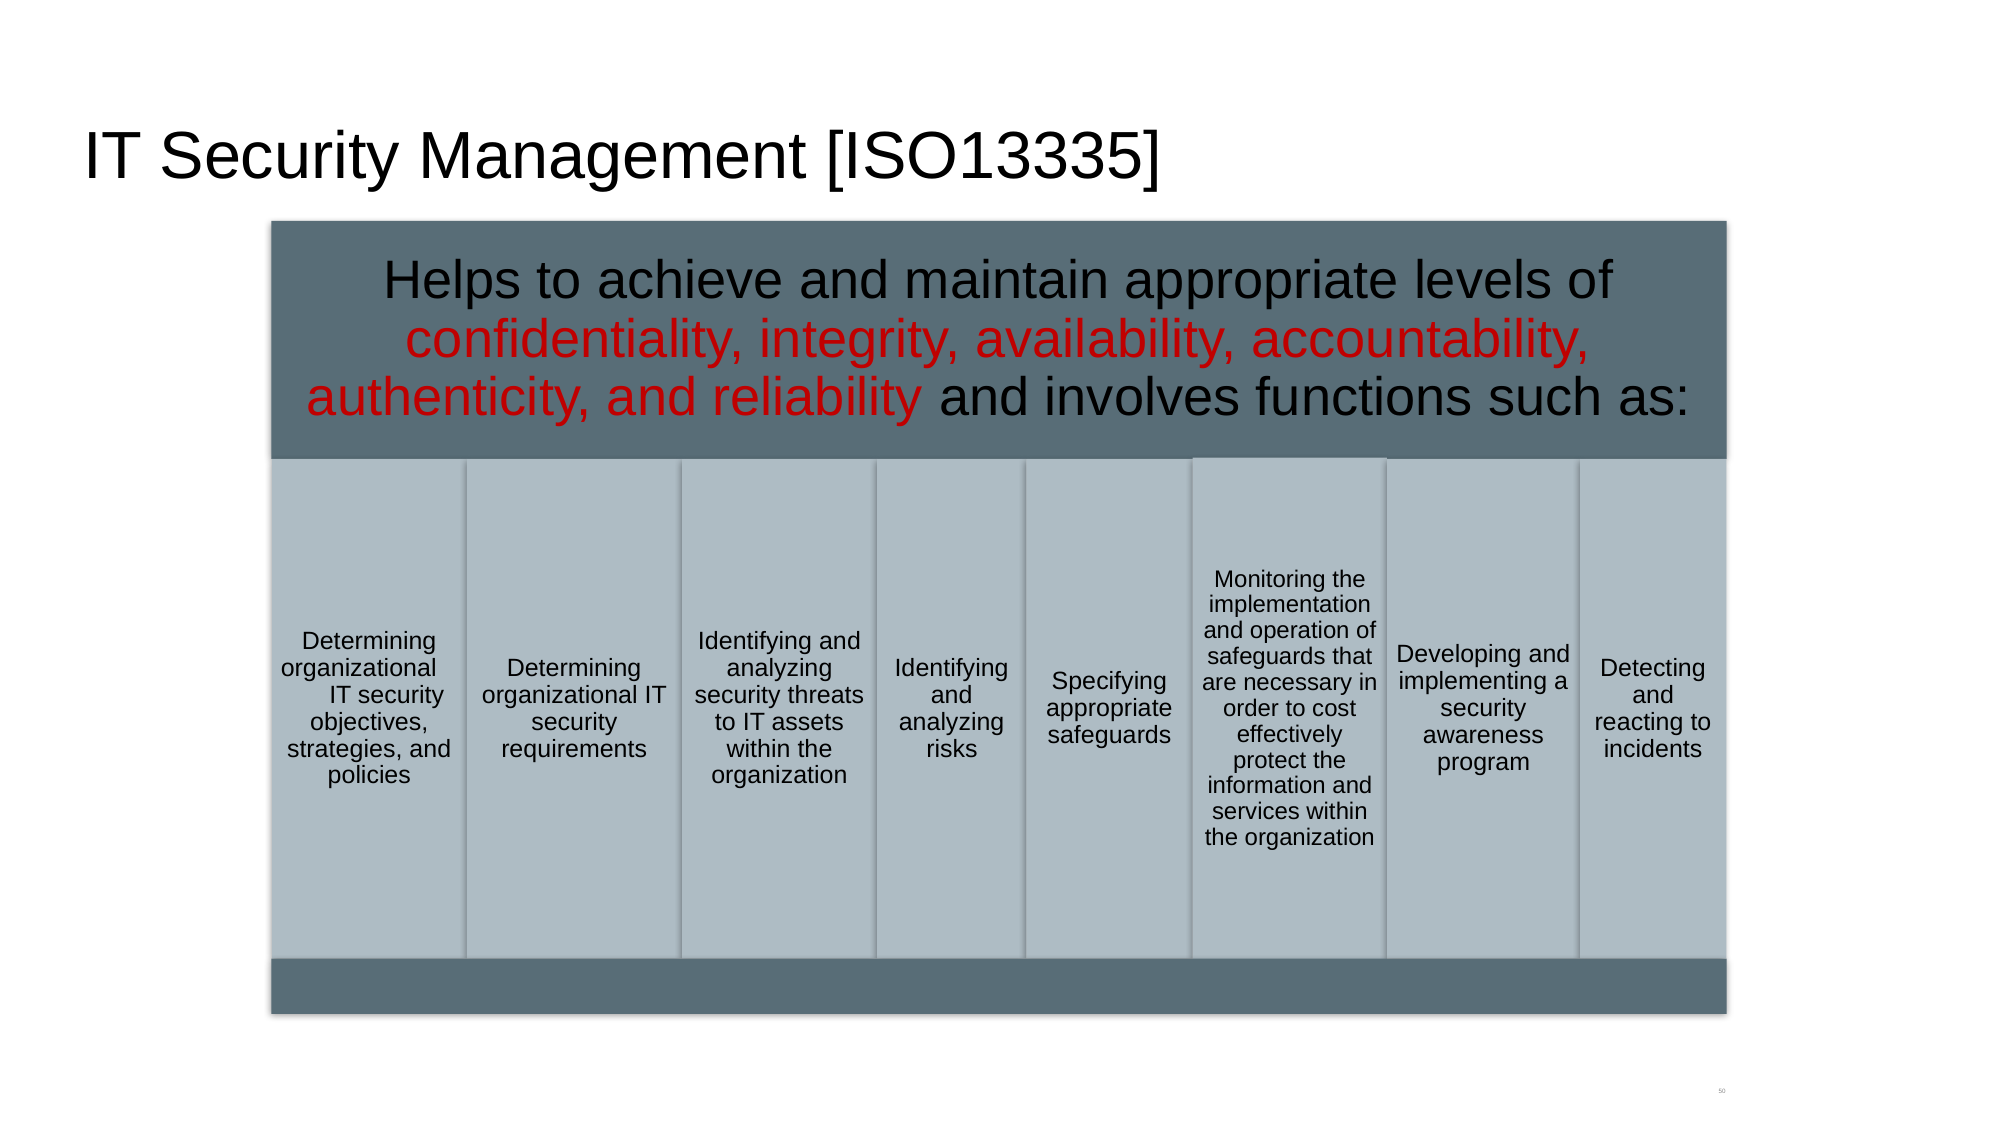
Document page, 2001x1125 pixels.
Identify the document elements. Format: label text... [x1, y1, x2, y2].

slide_number 50 [1638, 1080, 1741, 1103]
title IT Security Management [ISO13335] [68, 97, 1932, 223]
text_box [271, 220, 1727, 1015]
